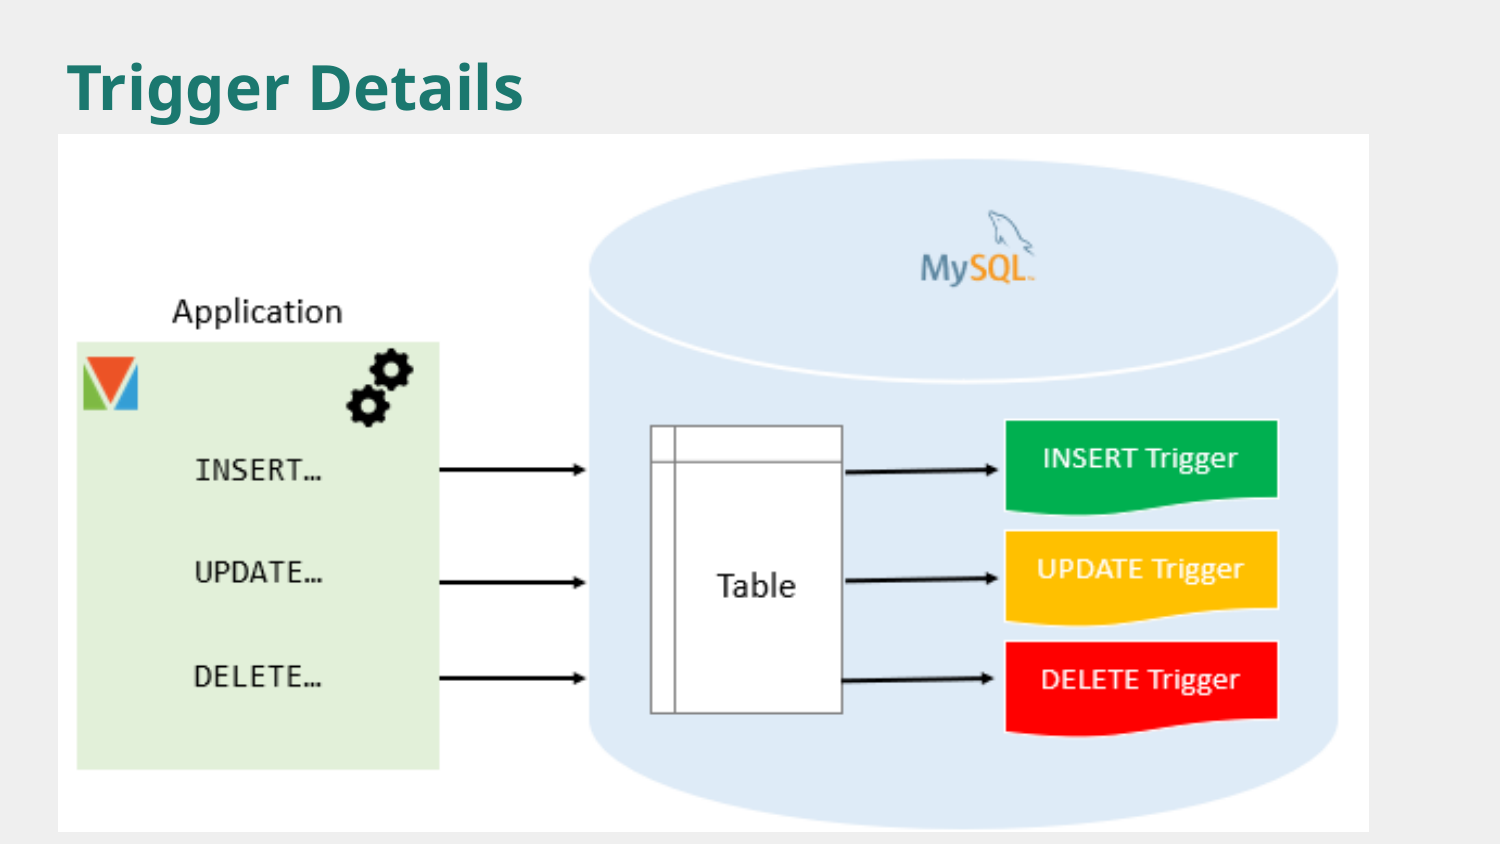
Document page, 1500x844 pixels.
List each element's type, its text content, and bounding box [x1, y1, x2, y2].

title Trigger Details [51, 33, 1449, 128]
picture [58, 134, 1370, 832]
